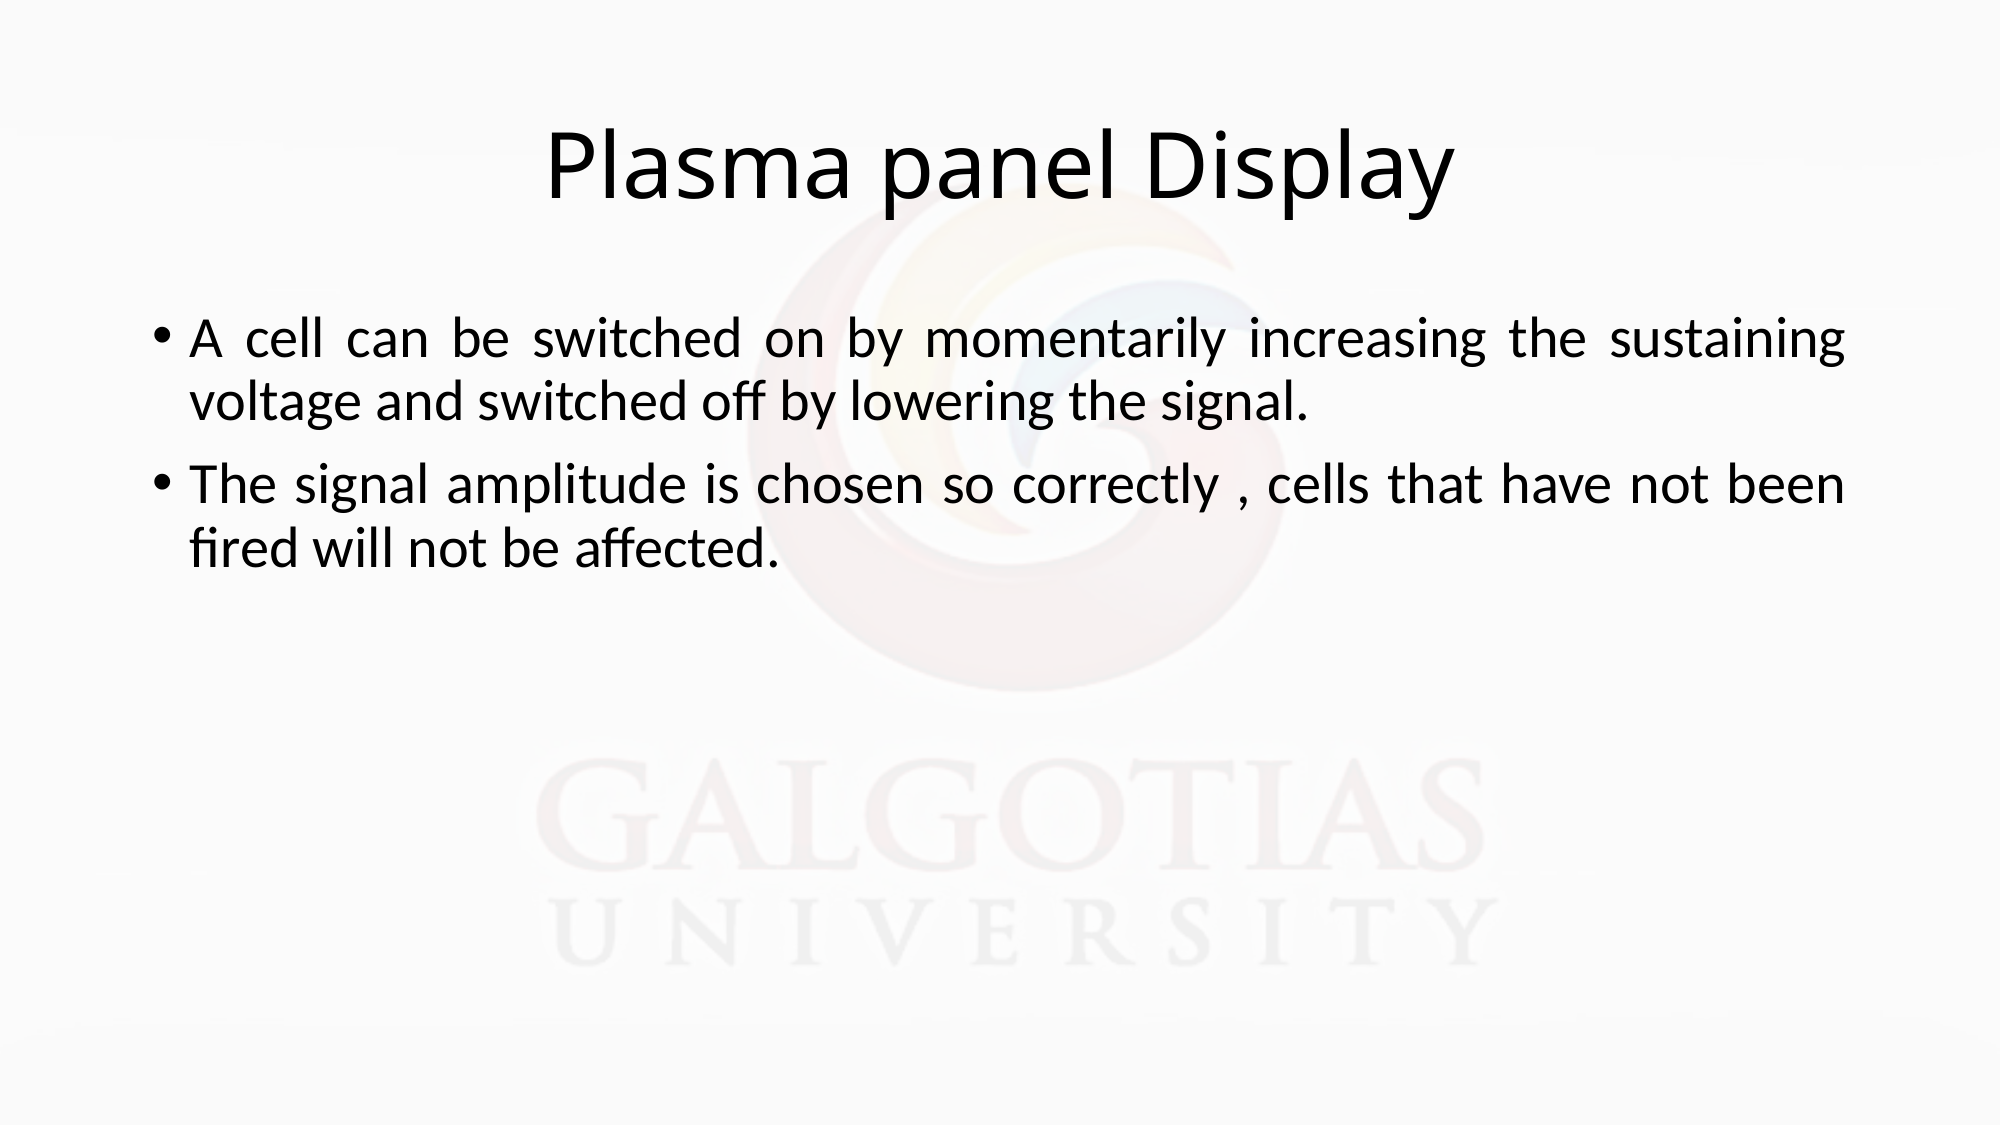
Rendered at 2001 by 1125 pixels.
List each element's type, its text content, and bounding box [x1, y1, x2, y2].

title Plasma panel Display [137, 59, 1863, 278]
list A cell can be switched on by momentarily increasing the sustaining voltage and switched off by lowering the signal. The signal amplitude is chosen so correctly , cells that have not been fired will not be affected. [137, 299, 1863, 1014]
